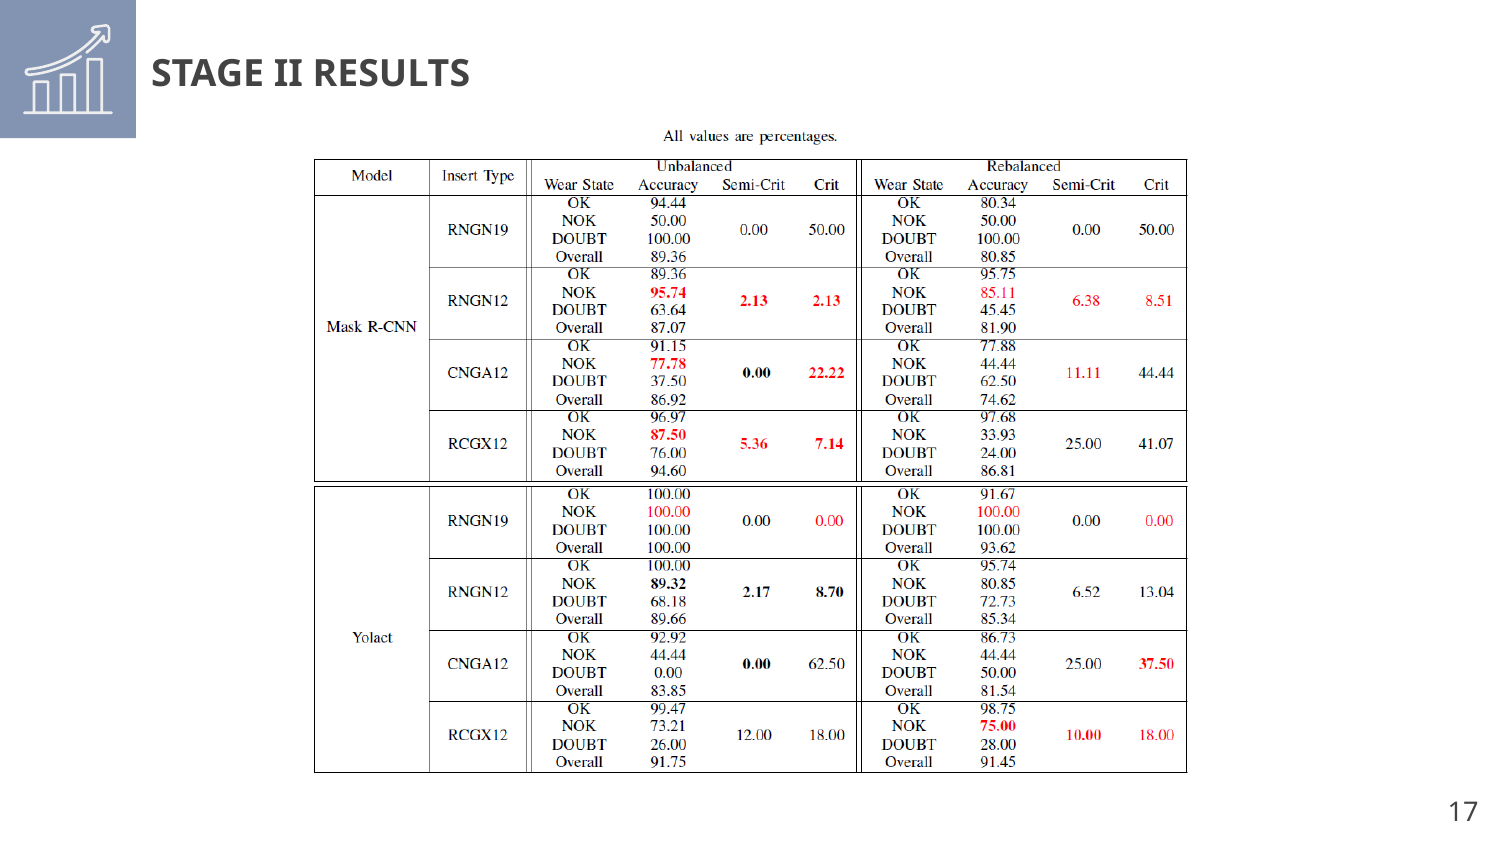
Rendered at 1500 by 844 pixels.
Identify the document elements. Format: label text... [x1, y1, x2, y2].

slide_number ‹#› [1403, 779, 1494, 844]
text_box [0, 0, 136, 139]
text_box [22, 23, 114, 115]
title STAGE II RESULTS [136, 34, 818, 104]
picture [306, 113, 1194, 781]
